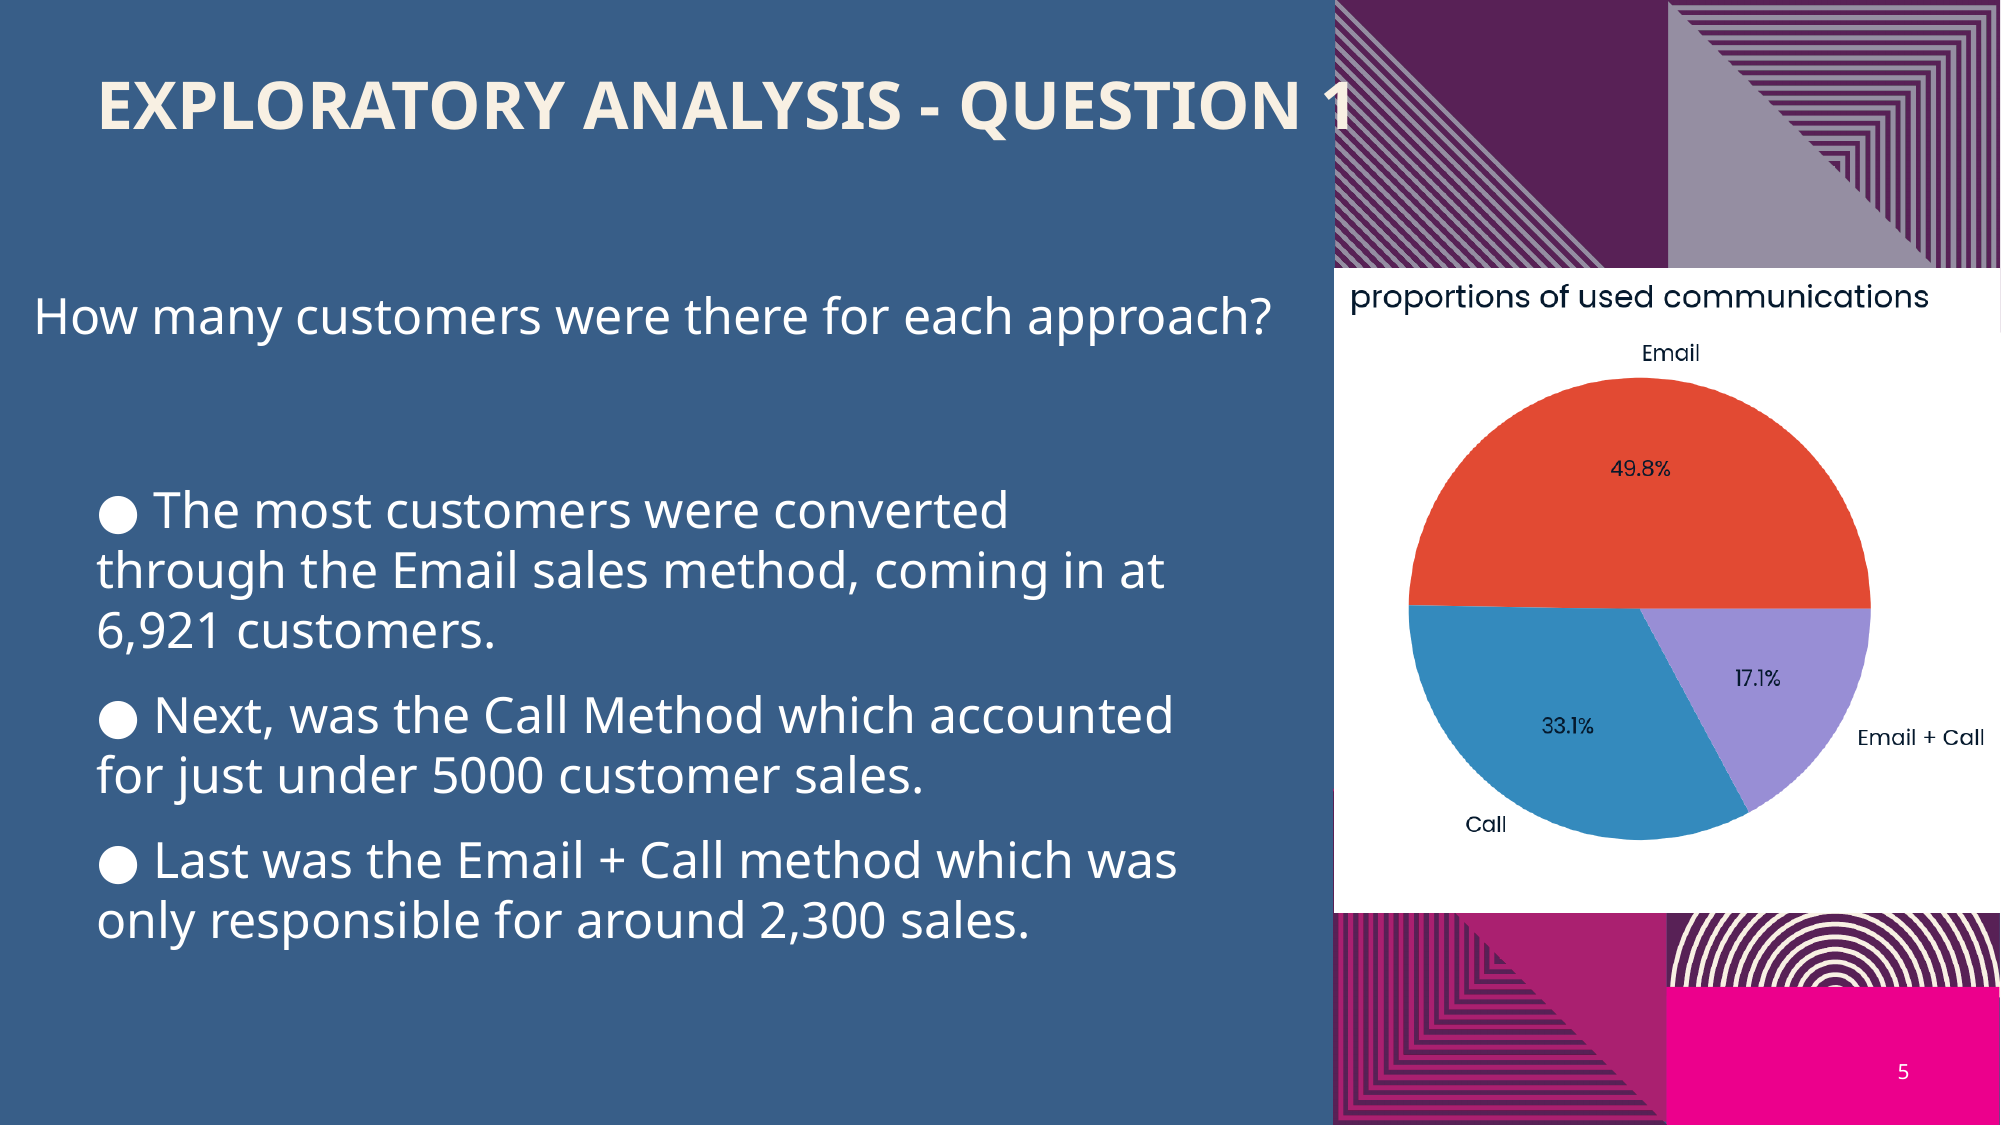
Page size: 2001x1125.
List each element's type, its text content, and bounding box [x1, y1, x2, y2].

text_box How many customers were there for each approach? [18, 295, 1334, 382]
slide_number 5 [1849, 1042, 1925, 1103]
list ● The most customers were converted through the Email sales method, coming in at 6,921 customers. ● Next, was the Call Method which accounted for just under 5000 customer sales. ● Last was the Email + Call method which was only responsible for around 2,300 sales. [81, 471, 1216, 987]
title Exploratory Analysis - Question 1 [81, 65, 1469, 152]
picture [1333, 0, 2001, 1125]
